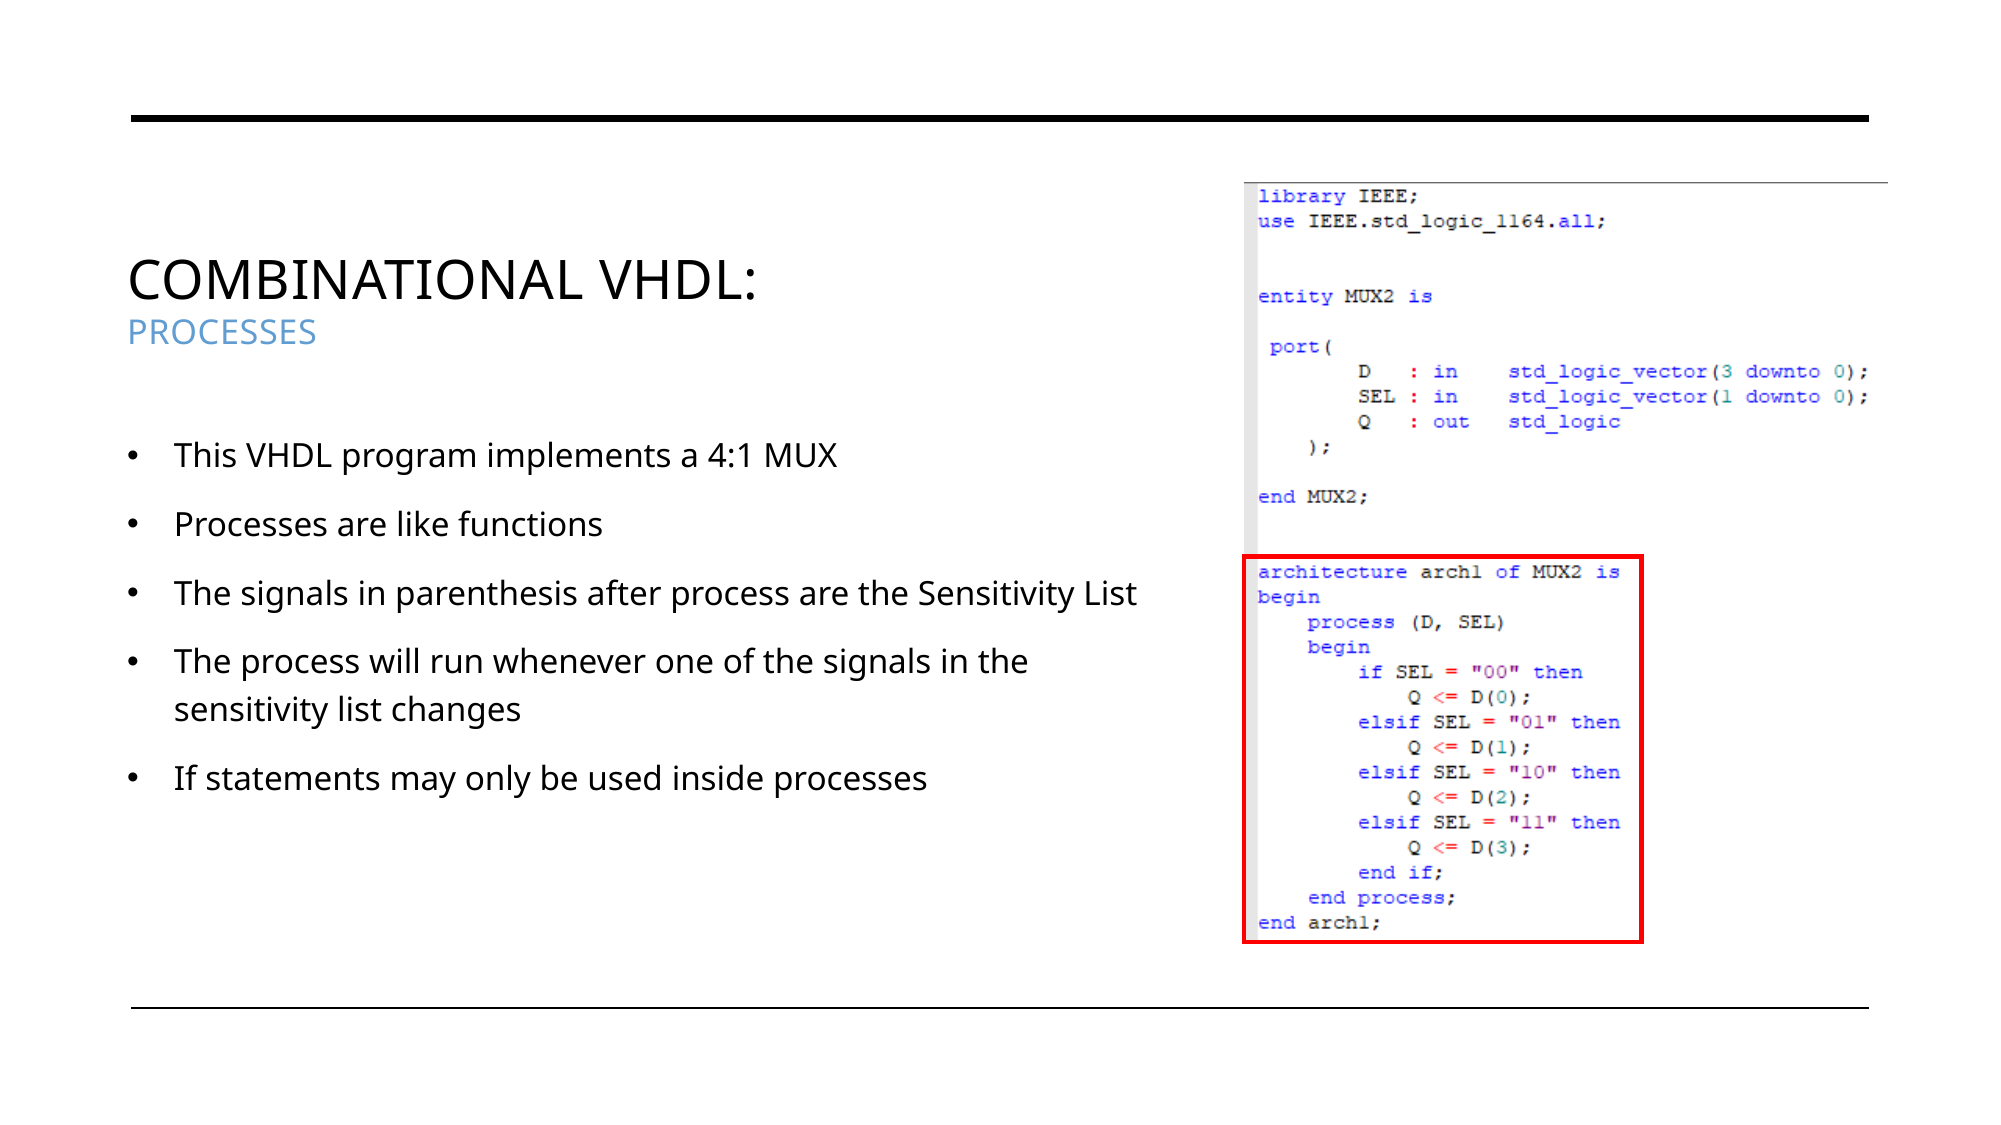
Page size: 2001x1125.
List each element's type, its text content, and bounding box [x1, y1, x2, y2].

list This VHDL program implements a 4:1 MUX Processes are like functions The signals in parenthesis after process are the Sensitivity List The process will run whenever one of the signals in the sensitivity list changes If statements may only be used inside processes [112, 419, 1172, 963]
title Combinational VHDL: Processes [112, 174, 786, 359]
picture [1243, 182, 1888, 943]
